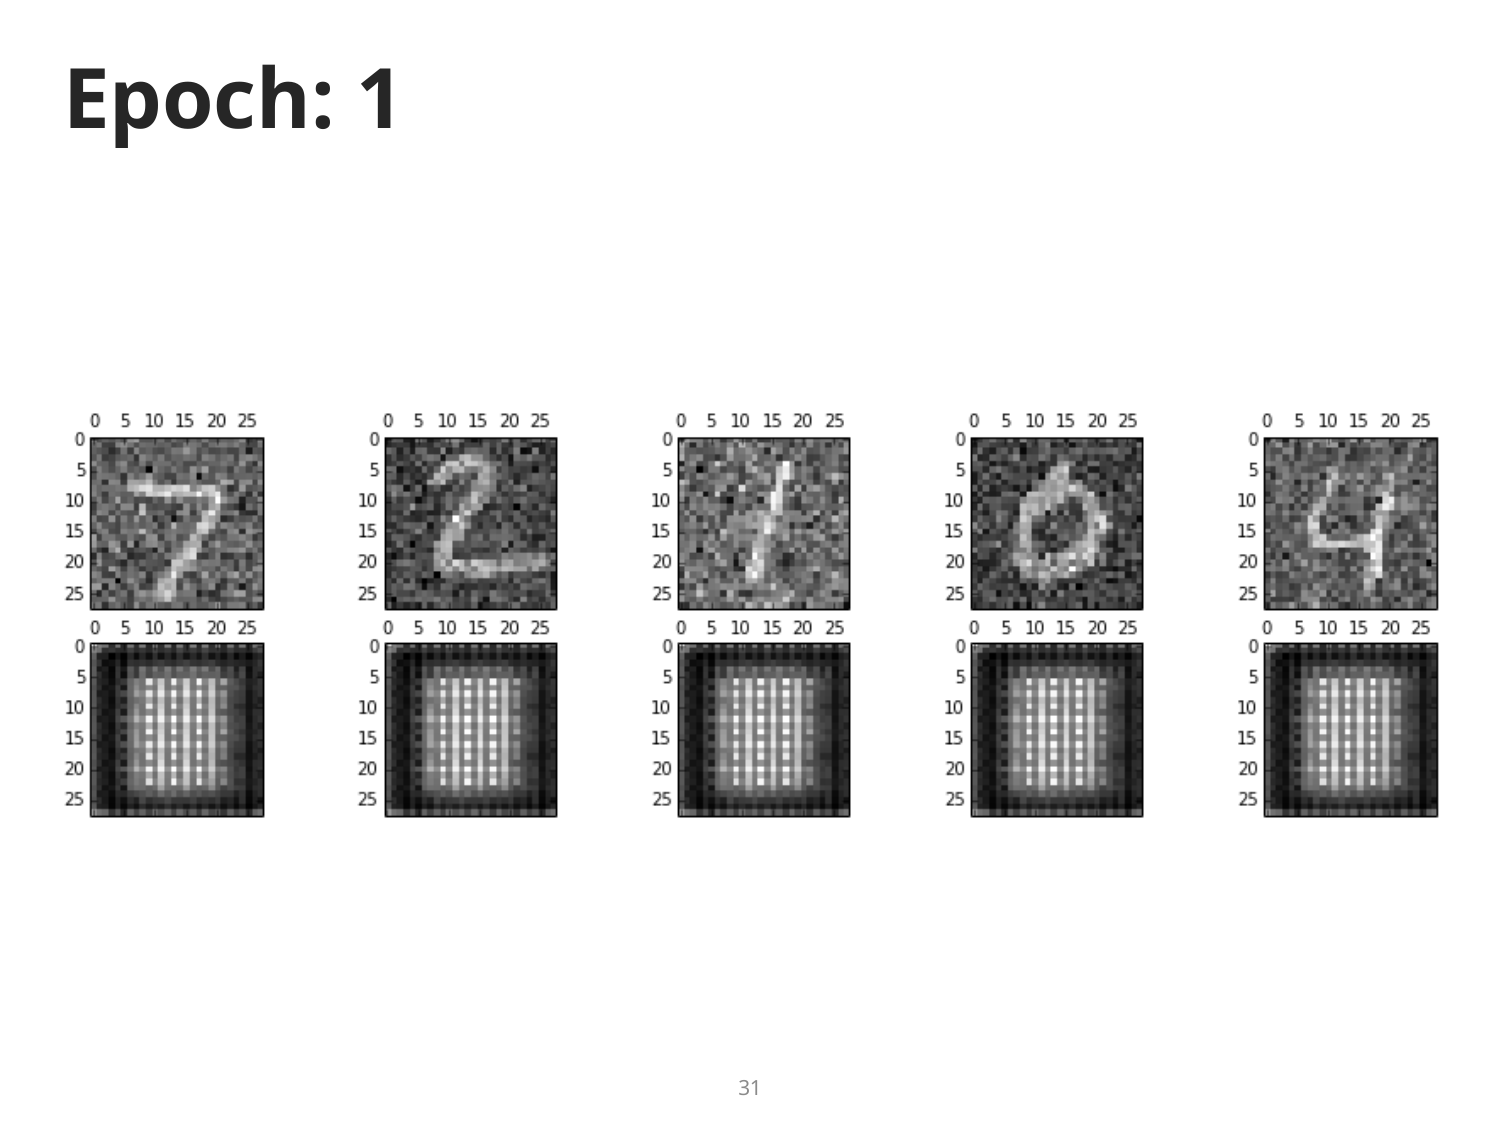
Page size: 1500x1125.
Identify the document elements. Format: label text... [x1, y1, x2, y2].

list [52, 402, 1448, 828]
slide_number 31 [575, 1058, 925, 1119]
title Epoch: 1 [48, 41, 1456, 149]
